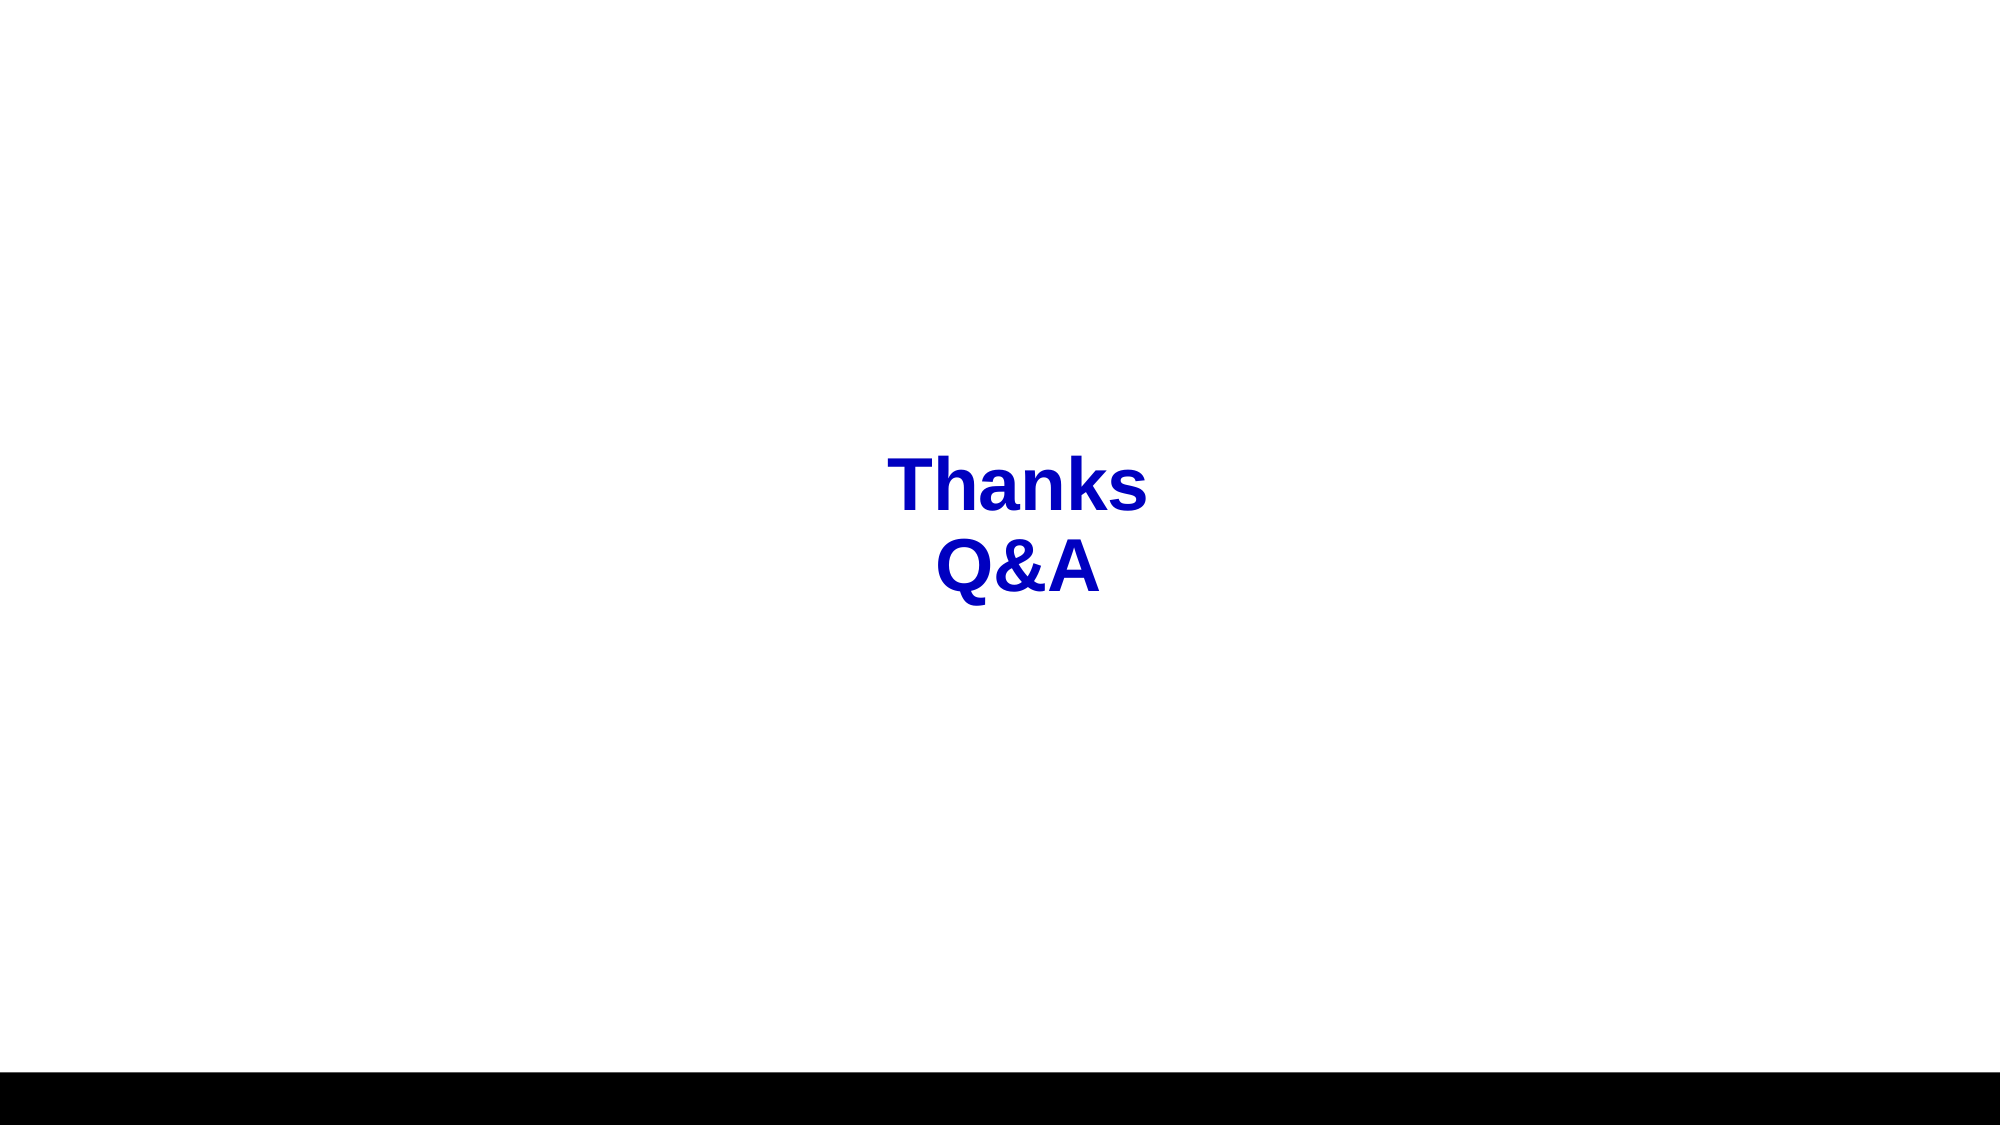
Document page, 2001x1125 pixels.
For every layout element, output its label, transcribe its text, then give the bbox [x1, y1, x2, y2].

title Thanks Q&A [796, 389, 1242, 664]
